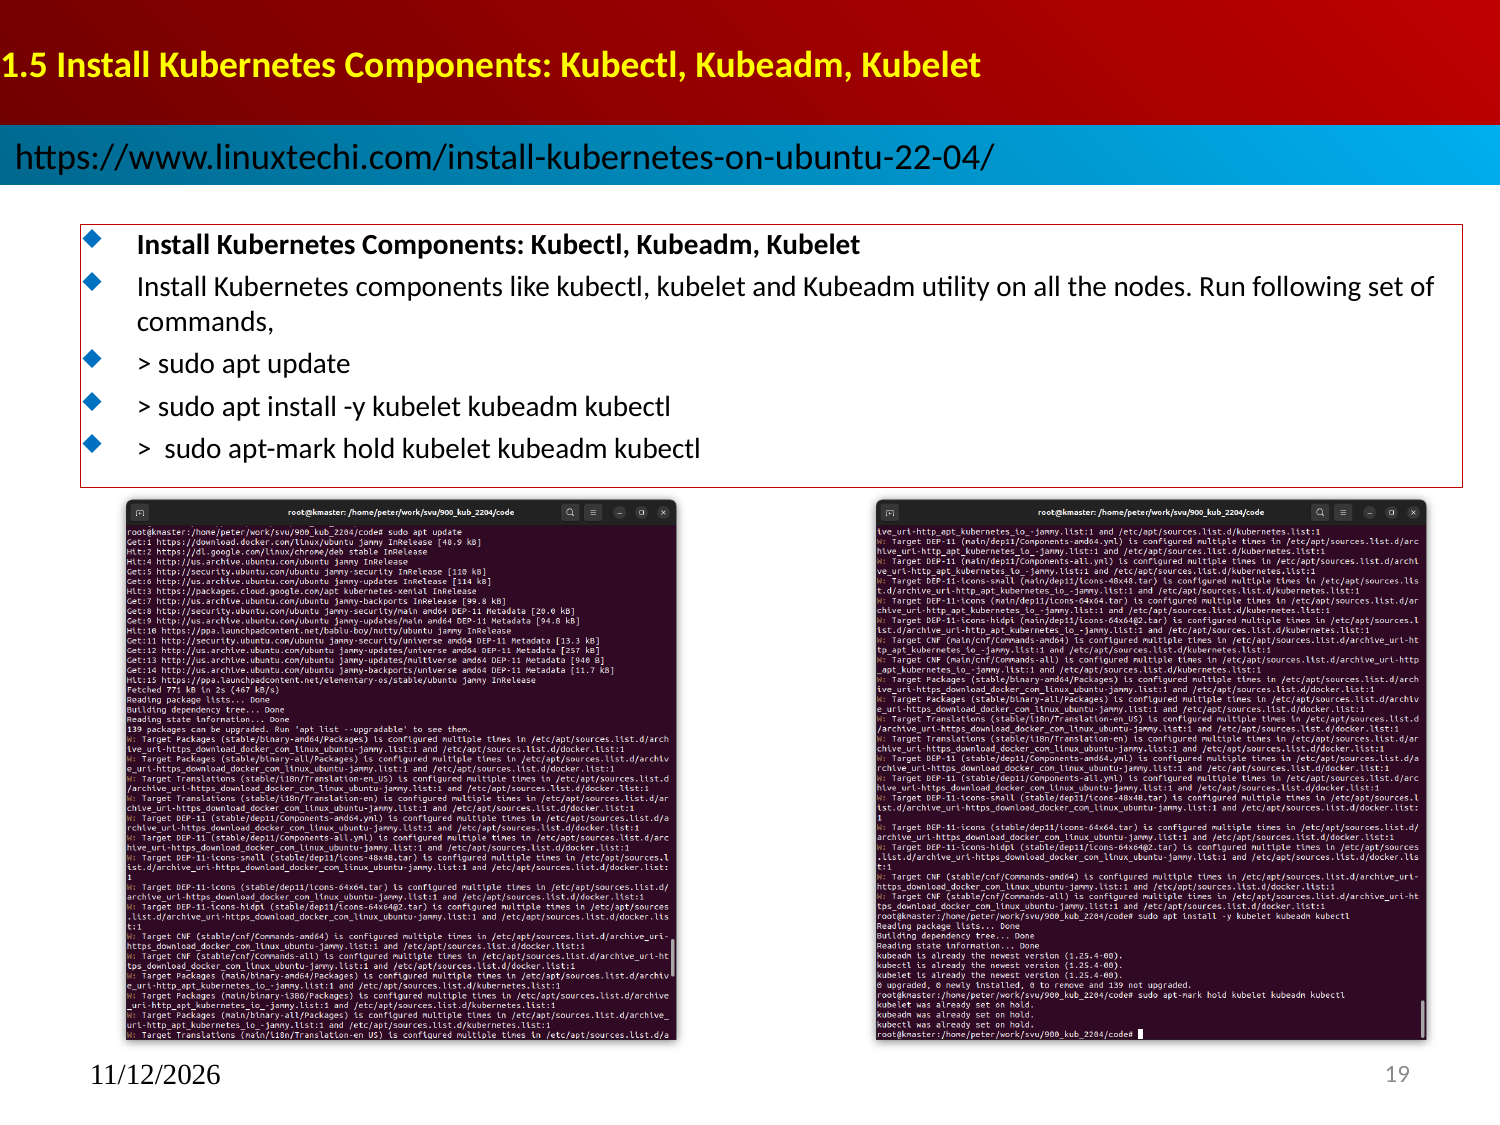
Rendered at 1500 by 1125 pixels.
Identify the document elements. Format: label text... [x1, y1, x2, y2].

text_box https://www.linuxtechi.com/install-kubernetes-on-ubuntu-22-04/ [0, 125, 1500, 185]
slide_number 19 [1074, 1063, 1425, 1103]
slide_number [75, 1042, 425, 1103]
picture [862, 487, 1440, 1055]
title 1.5 Install Kubernetes Components: Kubectl, Kubeadm, Kubelet [0, 0, 1500, 125]
subtitle Install Kubernetes Components: Kubectl, Kubeadm, Kubelet Install Kubernetes components like kubectl, kubelet and Kubeadm utility on all the nodes. Run following set of commands, > sudo apt update > sudo apt install -y kubelet kubeadm kubectl > sudo apt-mark hold kubelet kubeadm kubectl [80, 224, 1463, 488]
picture [112, 487, 690, 1055]
